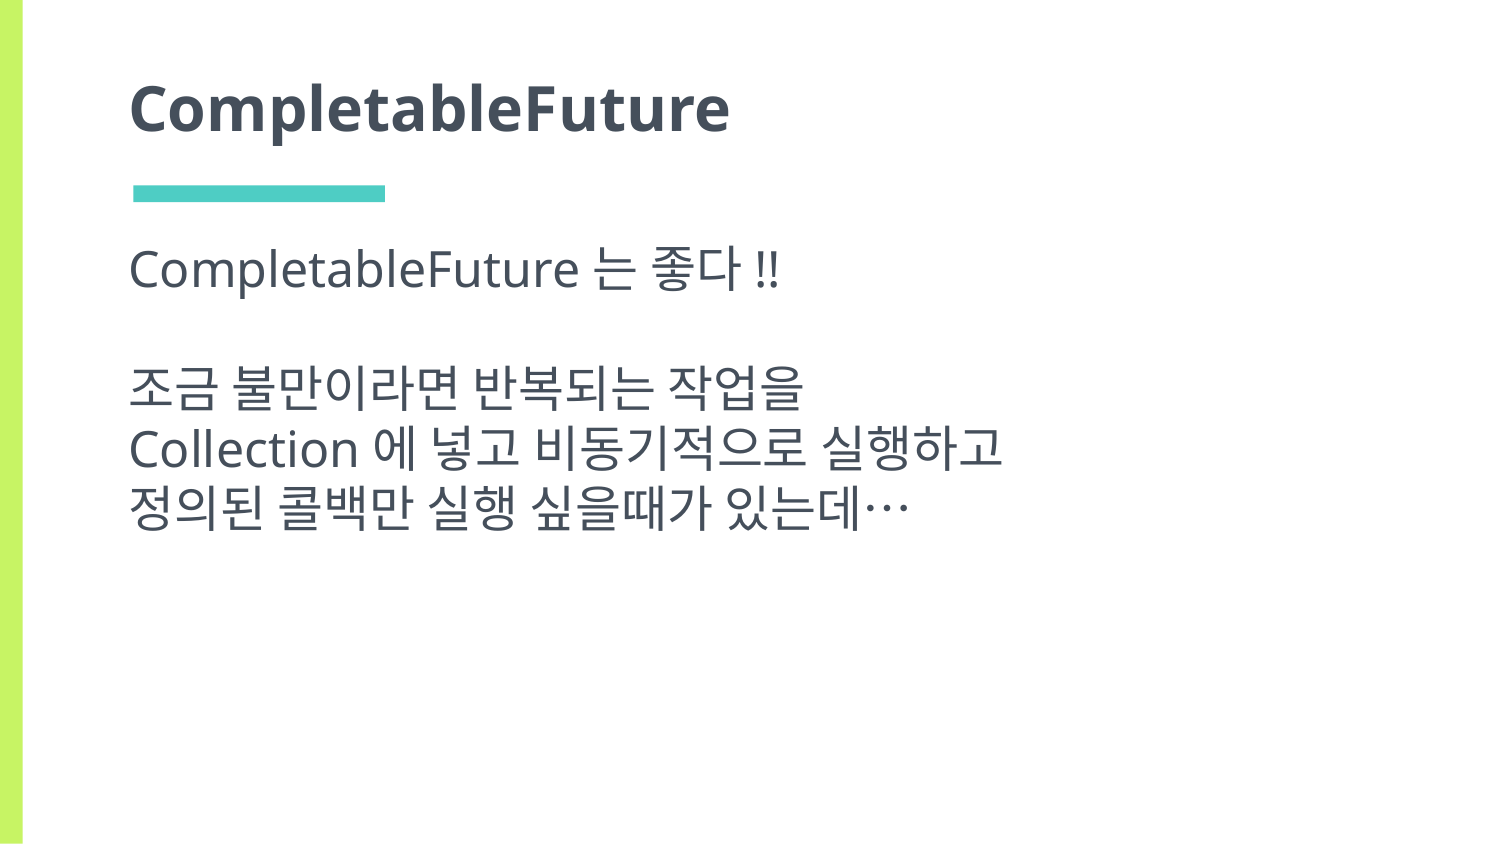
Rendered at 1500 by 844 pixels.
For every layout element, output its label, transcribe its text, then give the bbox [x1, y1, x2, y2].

title CompletableFuture [113, 0, 1387, 159]
list CompletableFuture는 좋다!! 조금 불만이라면 반복되는 작업을 Collection에 넣고 비동기적으로 실행하고 정의된 콜백만 실행 싶을때가 있는데… [113, 222, 1387, 766]
